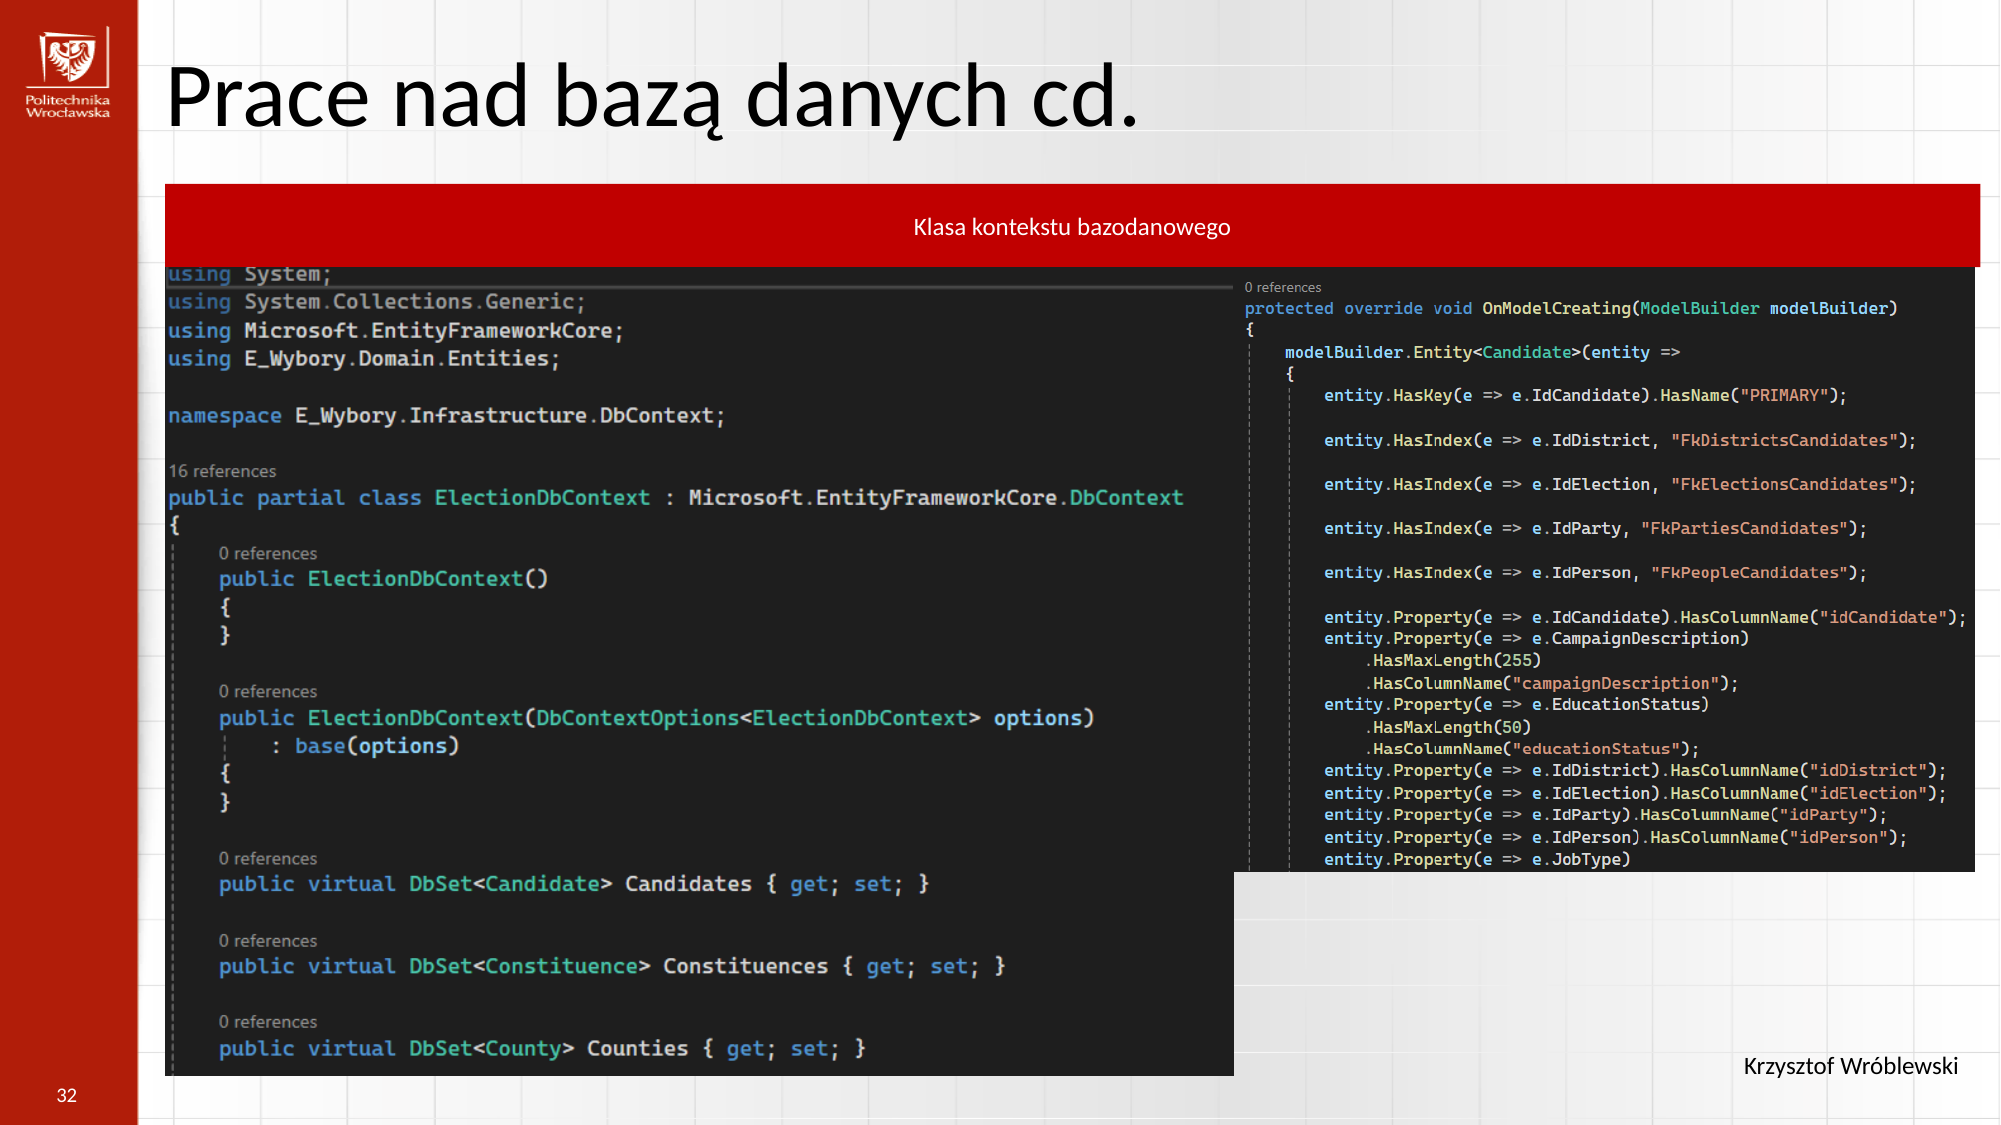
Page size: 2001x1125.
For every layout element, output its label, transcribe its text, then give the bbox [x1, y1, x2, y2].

list Prace nad bazą danych cd. [165, 19, 1973, 161]
picture [0, 0, 2000, 1125]
text_box Krzysztof Wróblewski [165, 1023, 1978, 1106]
list Klasa kontekstu bazodanowego [165, 183, 1981, 268]
